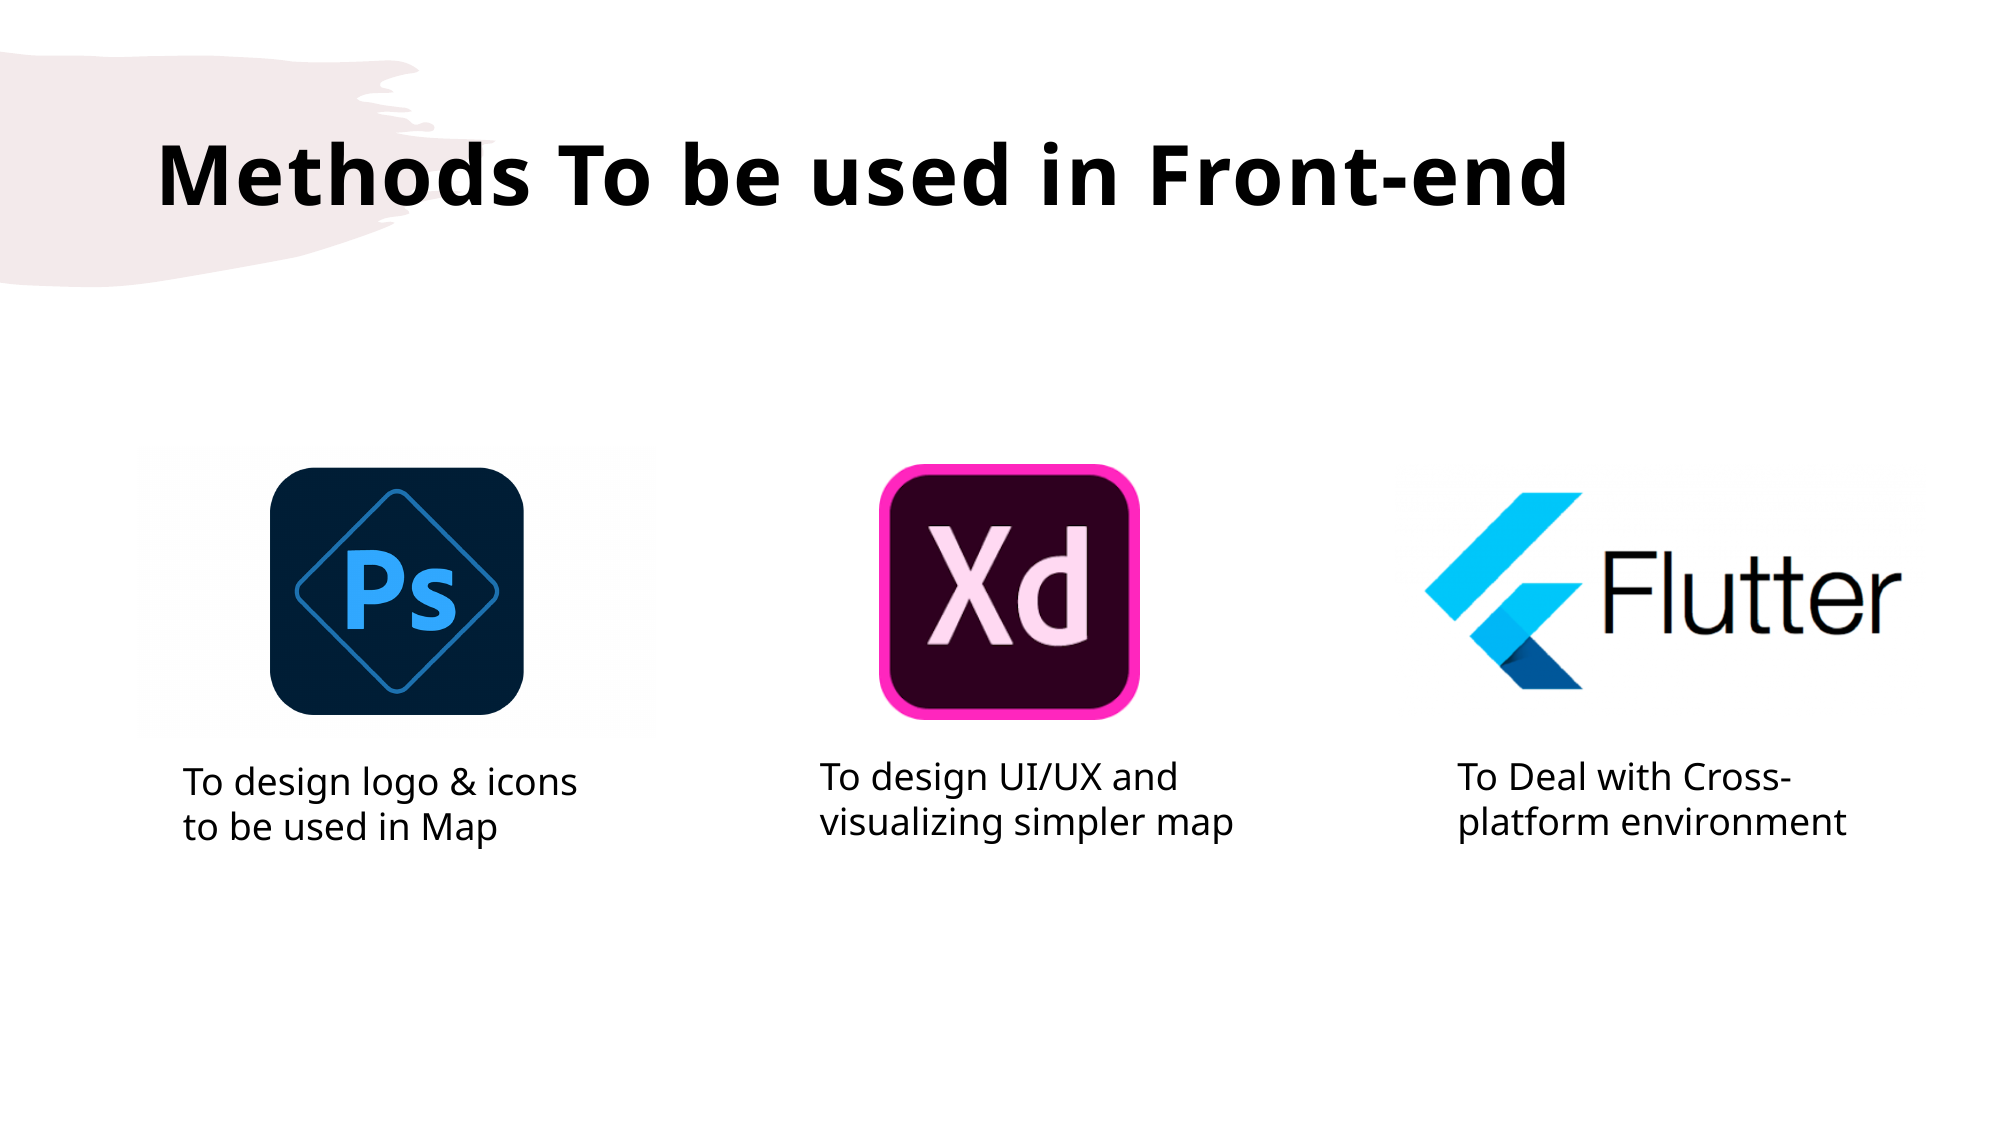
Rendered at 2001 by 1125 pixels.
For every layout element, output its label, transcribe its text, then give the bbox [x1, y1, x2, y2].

picture [879, 464, 1140, 720]
picture [137, 446, 656, 738]
text_box To design logo & icons to be used in Map [168, 751, 625, 856]
picture [1395, 464, 1926, 717]
text_box To design UI/UX and visualizing simpler map [805, 745, 1262, 851]
text_box To Deal with Cross-platform environment [1442, 745, 1879, 851]
title Methods To be used in Front-end [137, 59, 1863, 278]
